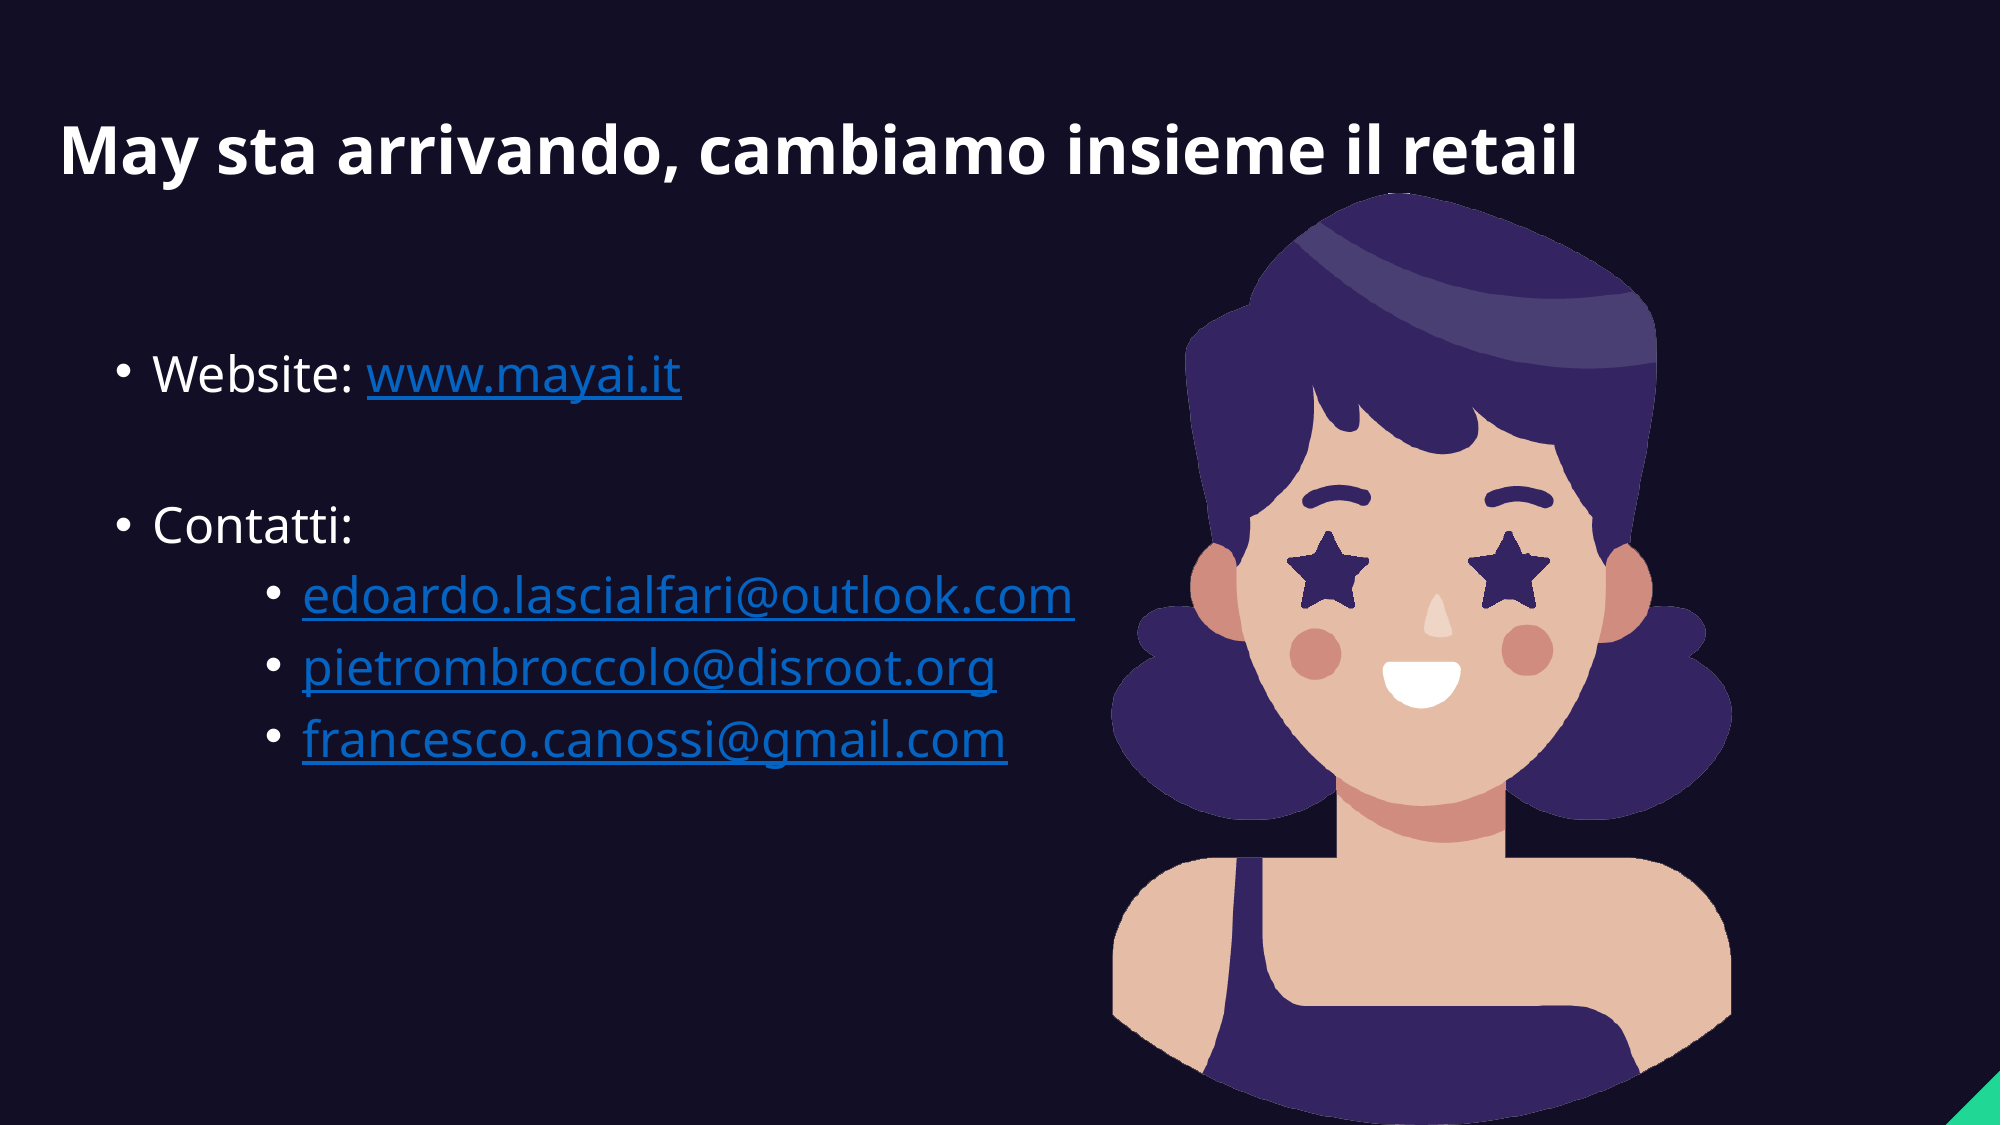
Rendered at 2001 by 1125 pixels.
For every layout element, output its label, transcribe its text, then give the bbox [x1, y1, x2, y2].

list Website: www.mayai.it Contatti: edoardo.lascialfari@outlook.com pietrombroccolo@disroot.org francesco.canossi@gmail.com [115, 262, 953, 979]
picture [953, 193, 1885, 1125]
title May sta arrivando, cambiamo insieme il retail [58, 73, 1946, 233]
